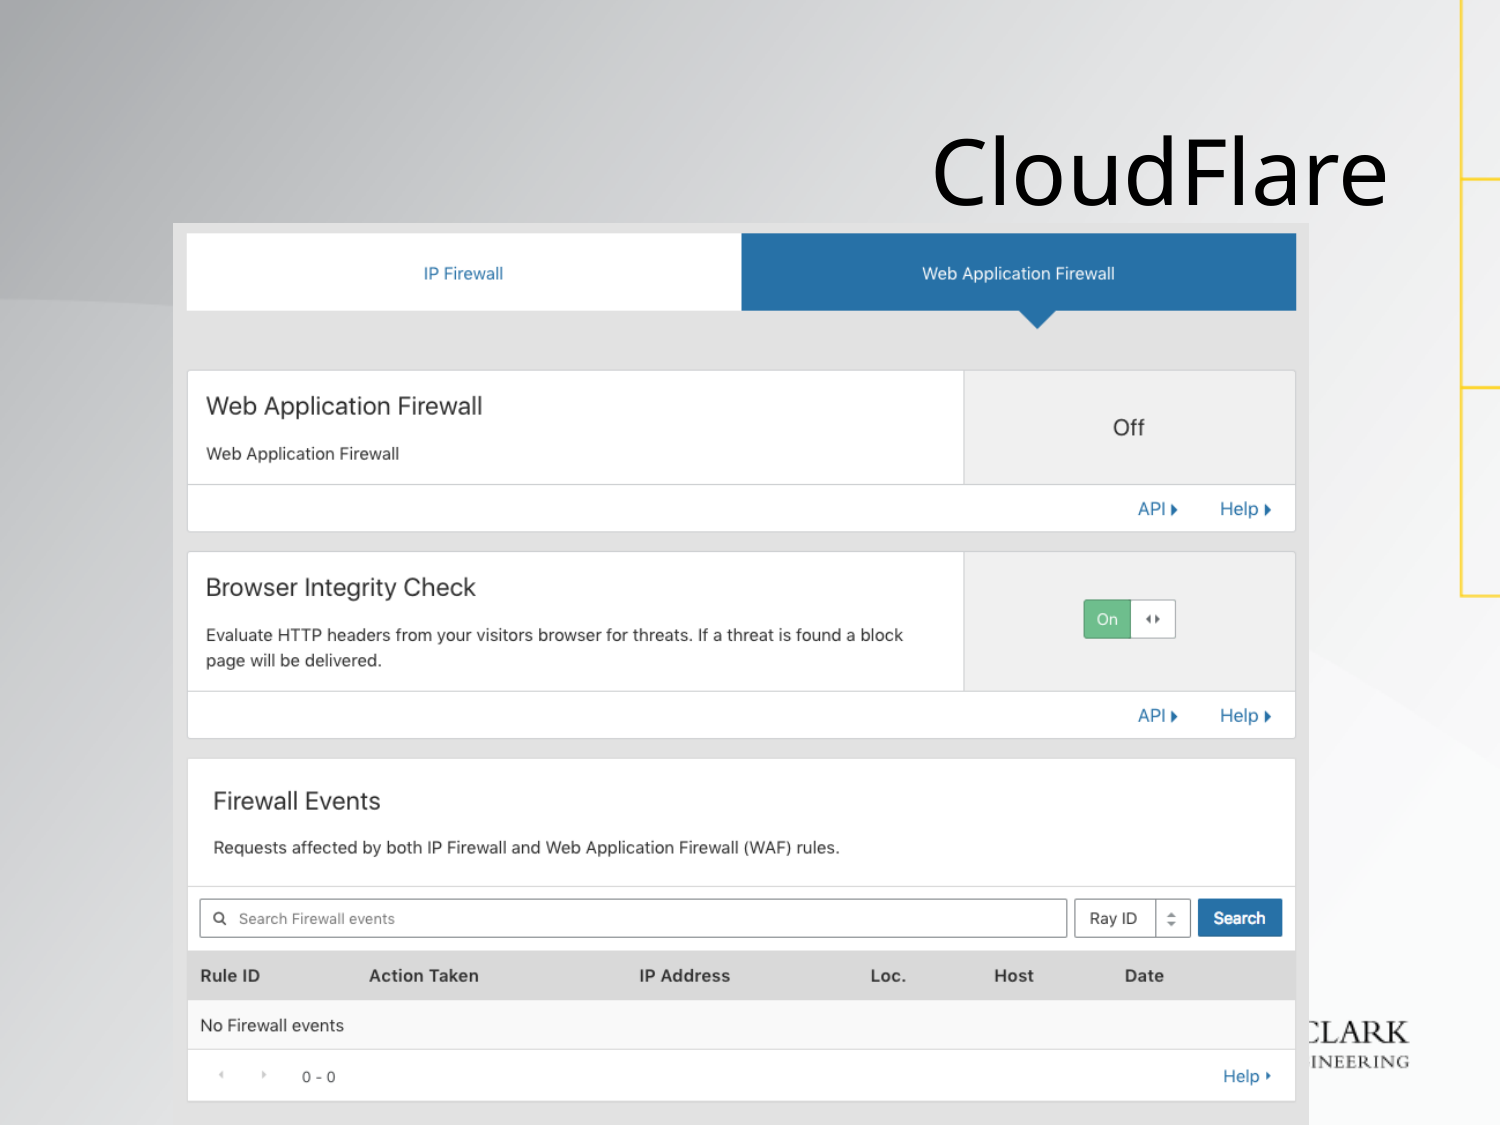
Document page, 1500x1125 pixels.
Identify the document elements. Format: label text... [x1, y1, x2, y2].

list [172, 223, 1309, 1125]
title CloudFlare [75, 45, 1407, 231]
